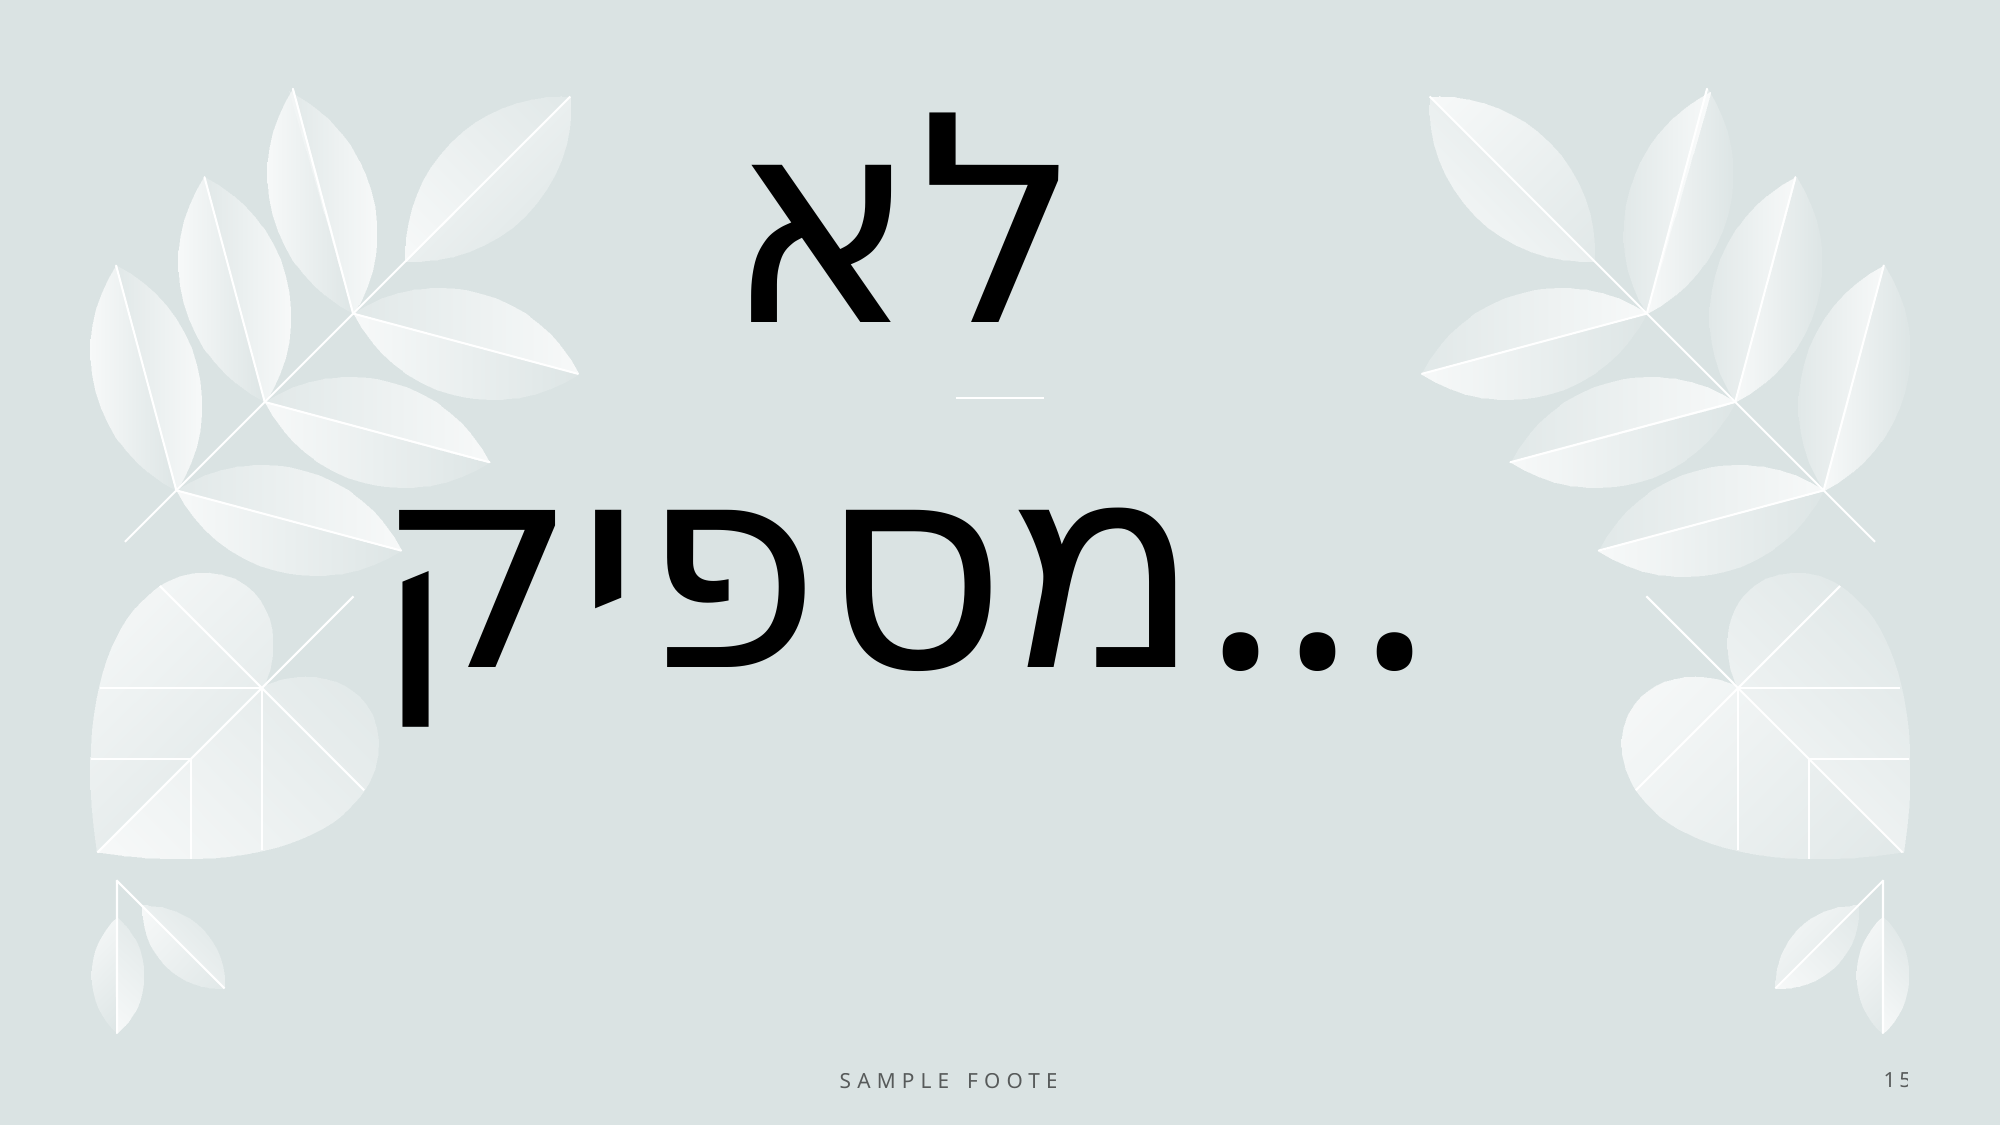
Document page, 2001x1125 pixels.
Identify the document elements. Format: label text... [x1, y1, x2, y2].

title לא מספיק... [258, 0, 1549, 733]
footer Sample Footer Text [451, 1042, 1549, 1119]
slide_number 15 [1637, 1042, 1927, 1119]
